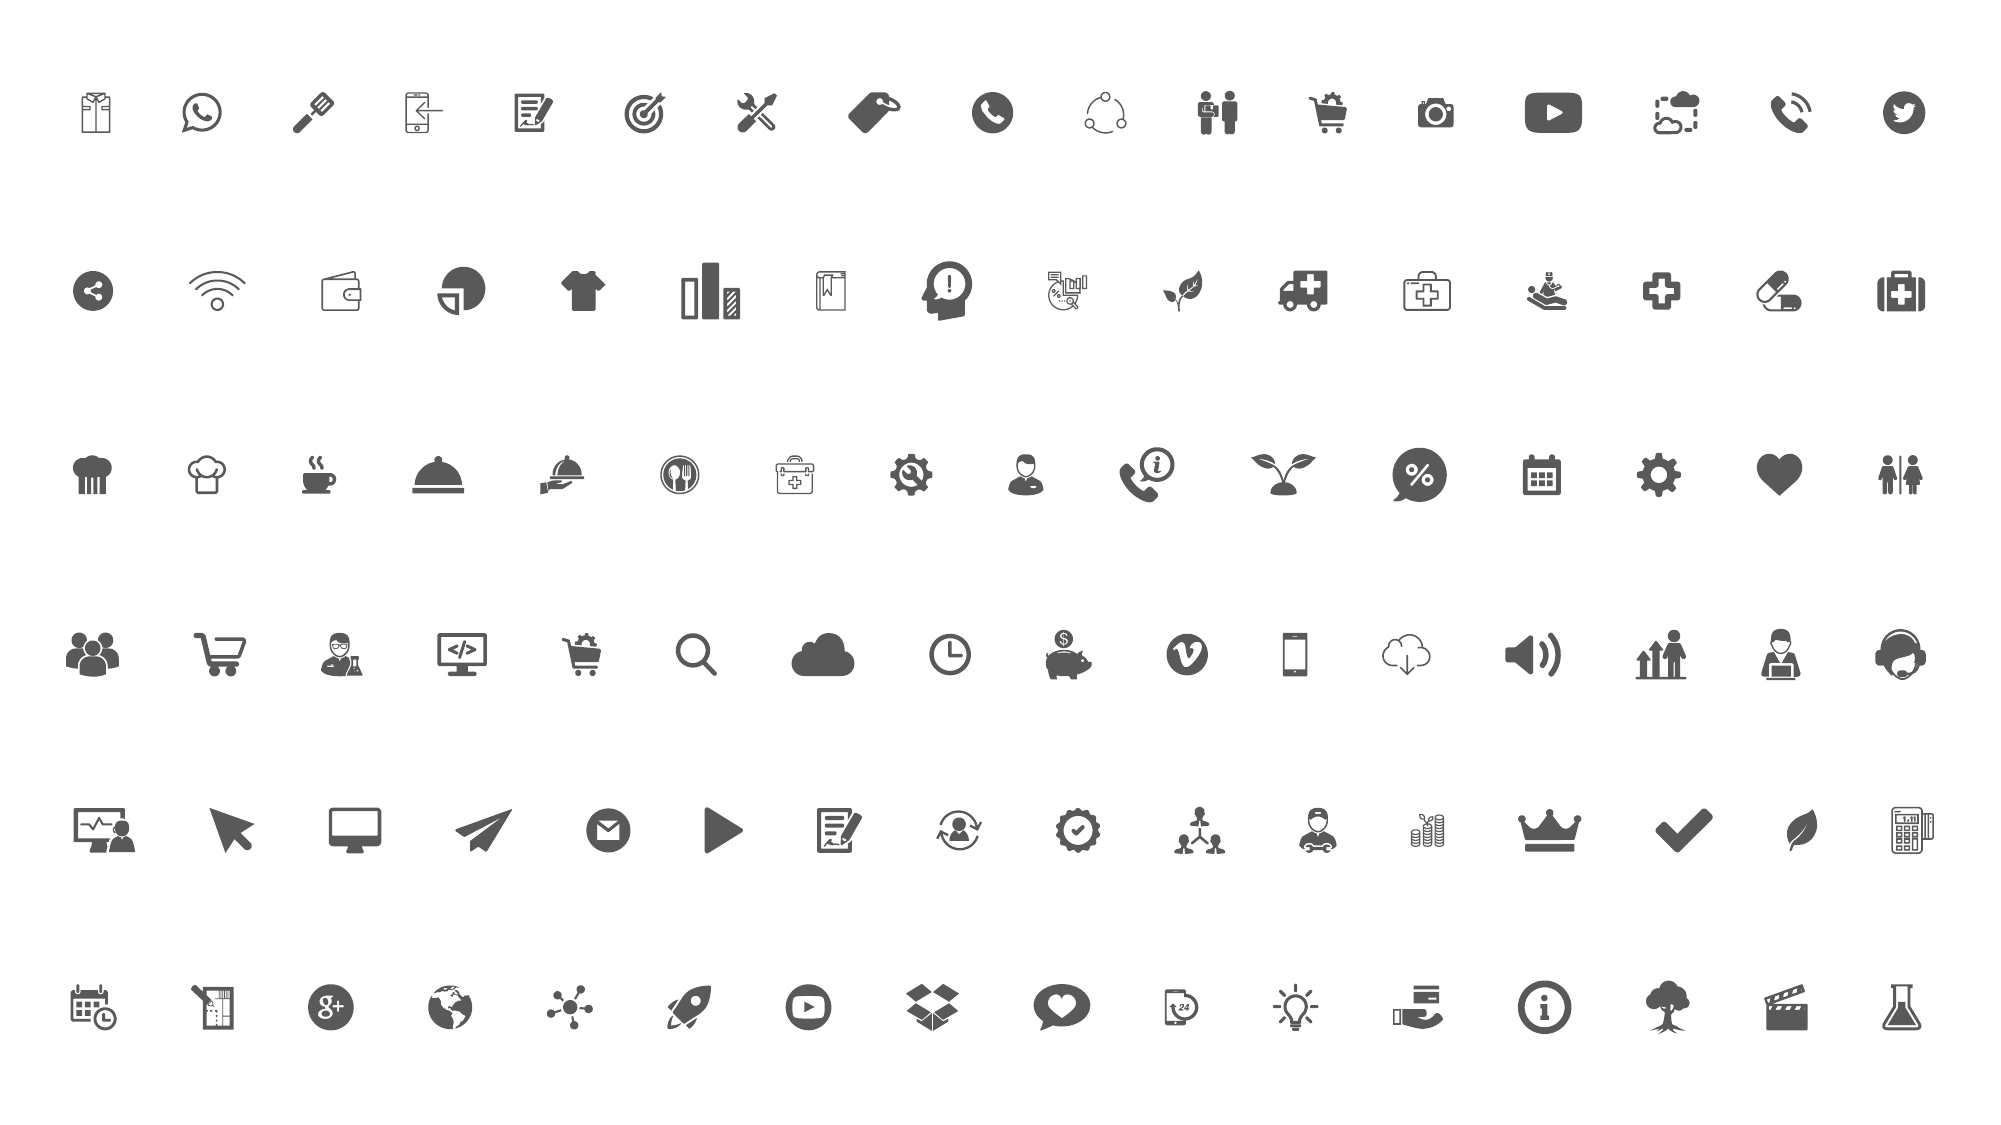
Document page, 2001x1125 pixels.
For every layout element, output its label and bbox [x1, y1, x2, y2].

text_box [933, 1003, 959, 1031]
text_box [70, 984, 108, 1022]
text_box [1547, 632, 1561, 677]
text_box [1166, 633, 1208, 676]
text_box [328, 807, 382, 854]
text_box [1278, 270, 1328, 312]
text_box [84, 1010, 91, 1016]
text_box [1636, 452, 1681, 497]
text_box [1505, 635, 1534, 675]
text_box [817, 808, 863, 853]
text_box [675, 633, 717, 676]
text_box [1761, 628, 1801, 681]
text_box [624, 92, 666, 134]
text_box [1517, 980, 1572, 1035]
text_box [660, 455, 700, 495]
text_box [737, 92, 777, 133]
text_box [667, 985, 712, 1030]
text_box [1525, 843, 1575, 852]
text_box [412, 456, 465, 494]
text_box [76, 1010, 83, 1016]
text_box [1162, 270, 1203, 312]
text_box [972, 92, 1014, 134]
text_box [1764, 984, 1808, 1031]
text_box [73, 808, 136, 853]
text_box [586, 808, 631, 853]
text_box [1882, 984, 1922, 1031]
text_box [321, 270, 362, 311]
text_box [187, 455, 226, 495]
text_box [848, 92, 901, 134]
text_box [191, 985, 234, 1030]
text_box [405, 92, 444, 134]
text_box [1250, 454, 1317, 496]
text_box [293, 92, 335, 134]
text_box [514, 93, 554, 132]
text_box [1787, 809, 1818, 852]
text_box [437, 633, 487, 677]
text_box [936, 810, 982, 851]
text_box [1756, 270, 1802, 312]
text_box [1382, 634, 1431, 676]
text_box [1643, 272, 1681, 310]
text_box [1655, 808, 1713, 853]
text_box [209, 807, 255, 853]
text_box [1891, 806, 1934, 854]
text_box [681, 262, 741, 320]
text_box [1522, 454, 1561, 496]
text_box [1756, 453, 1803, 496]
text_box [905, 983, 932, 1002]
text_box [1197, 90, 1238, 135]
text_box [1526, 272, 1568, 310]
text_box [775, 455, 815, 495]
text_box [321, 632, 363, 677]
text_box [66, 632, 119, 677]
text_box [1392, 447, 1447, 502]
text_box [1393, 985, 1444, 1029]
text_box [1033, 984, 1091, 1031]
text_box [561, 633, 601, 676]
text_box [1410, 813, 1445, 847]
text_box [1539, 641, 1549, 668]
text_box [455, 809, 513, 852]
text_box [1272, 983, 1319, 1031]
text_box [437, 266, 486, 316]
text_box [1878, 455, 1923, 495]
text_box [1403, 271, 1451, 311]
text_box [1518, 809, 1582, 841]
text_box [1056, 807, 1101, 853]
text_box [1119, 447, 1175, 503]
text_box [1164, 989, 1199, 1026]
text_box [93, 1001, 117, 1031]
text_box [81, 92, 111, 133]
text_box [1524, 92, 1583, 133]
text_box [921, 261, 973, 321]
text_box [428, 985, 473, 1030]
text_box [76, 1001, 83, 1008]
text_box [1646, 980, 1690, 1035]
text_box [1770, 92, 1812, 134]
text_box [906, 1003, 932, 1031]
text_box [1875, 629, 1926, 680]
text_box [181, 92, 222, 133]
text_box [1174, 806, 1226, 854]
text_box [1653, 91, 1700, 135]
text_box [1084, 91, 1127, 134]
text_box [890, 453, 933, 496]
text_box [816, 271, 846, 311]
text_box [1282, 632, 1308, 677]
text_box [1308, 92, 1347, 134]
text_box [1635, 629, 1687, 680]
text_box [301, 455, 337, 494]
text_box [308, 984, 354, 1031]
text_box [1418, 98, 1454, 128]
text_box [1883, 91, 1926, 135]
text_box [546, 985, 593, 1030]
text_box [84, 1001, 91, 1008]
text_box [1877, 270, 1926, 312]
text_box [933, 983, 960, 1002]
text_box [791, 633, 855, 677]
text_box [540, 455, 585, 495]
text_box [561, 270, 606, 311]
text_box [73, 271, 114, 311]
text_box [785, 984, 832, 1031]
text_box [72, 455, 112, 495]
text_box [704, 807, 743, 854]
text_box [193, 632, 247, 677]
text_box [1048, 271, 1087, 311]
text_box [1008, 454, 1044, 496]
text_box [189, 271, 246, 312]
text_box [1045, 629, 1092, 680]
text_box [929, 633, 971, 676]
text_box [1299, 807, 1337, 853]
